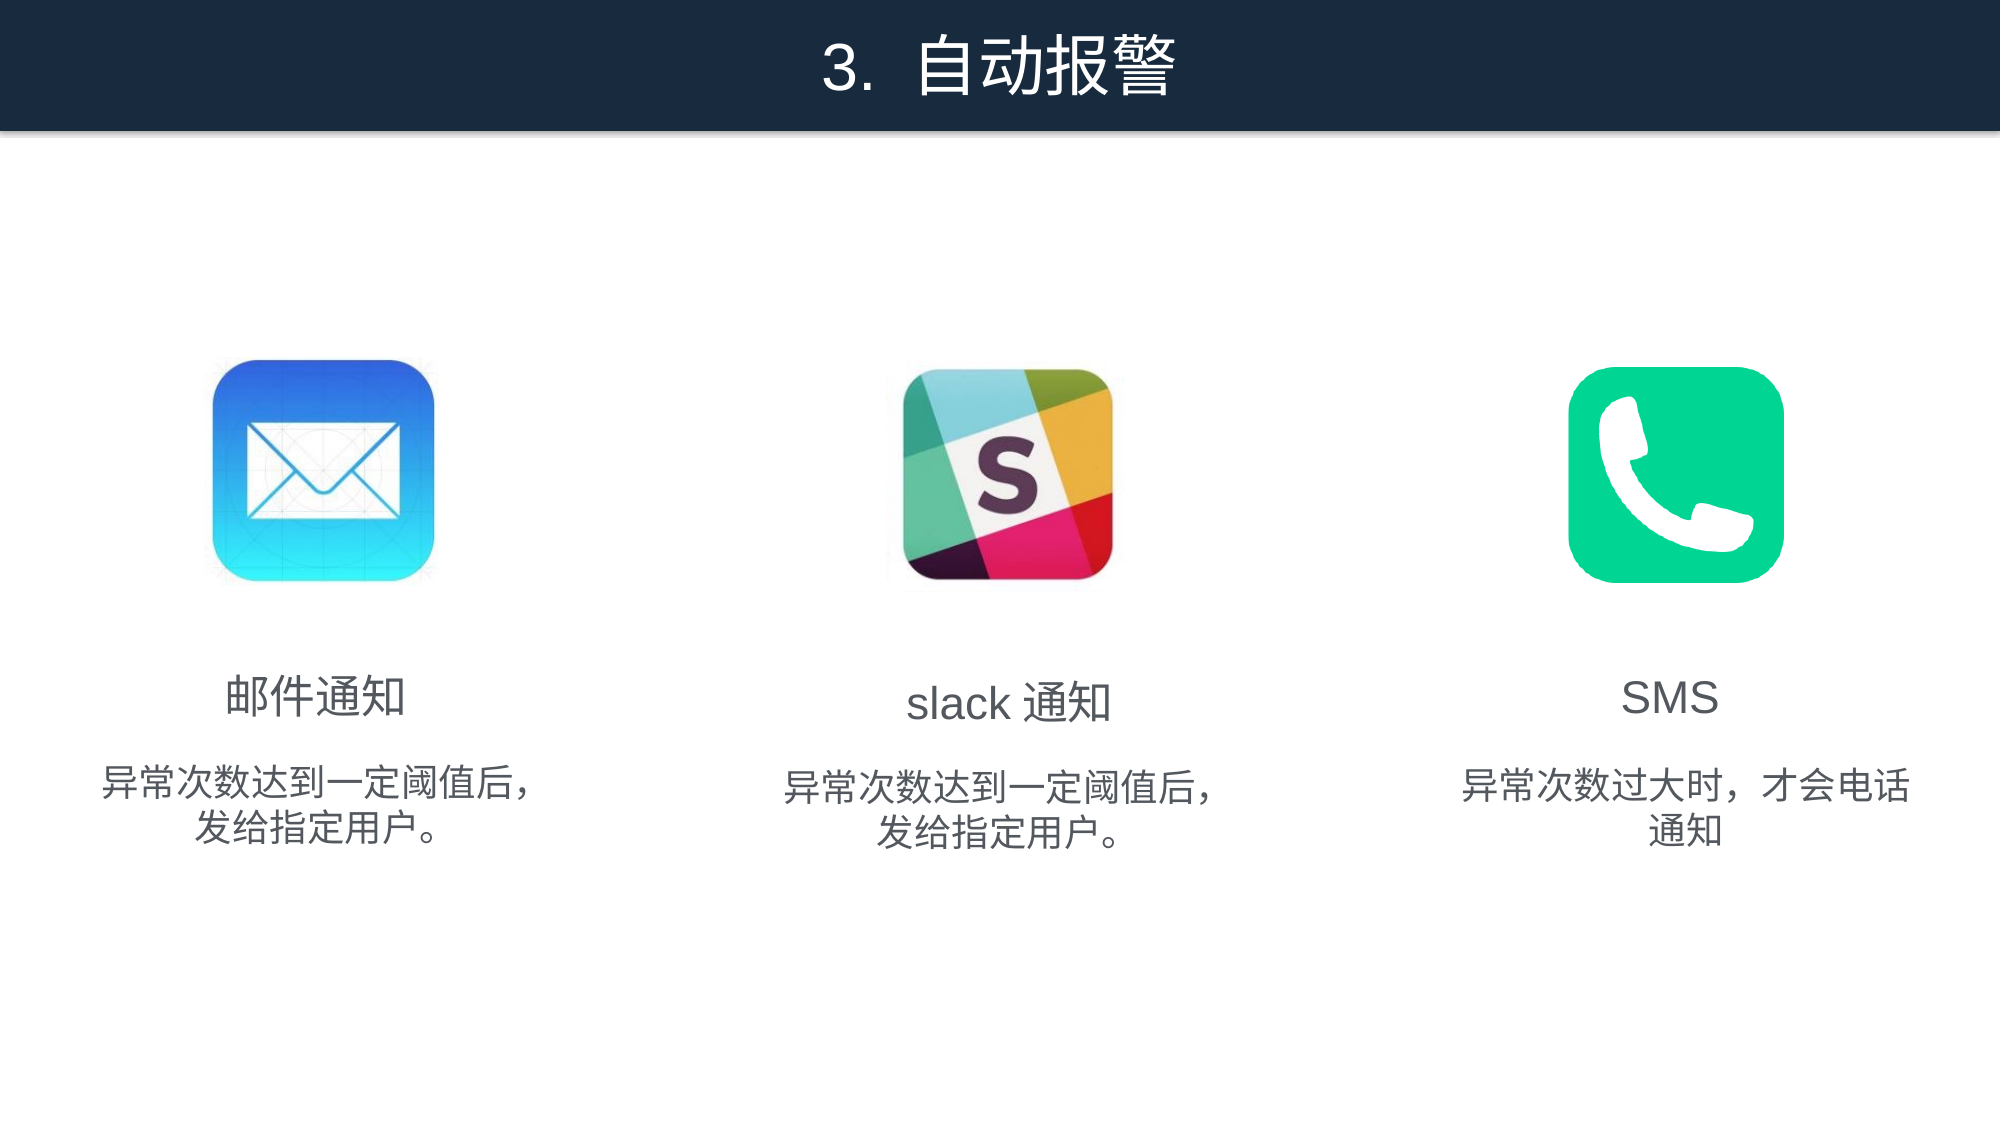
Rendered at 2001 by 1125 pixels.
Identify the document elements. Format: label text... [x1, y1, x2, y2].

text_box 异常次数过大时，才会电话通知 [1443, 756, 1929, 858]
text_box SMS [1614, 661, 1818, 729]
picture [171, 356, 477, 587]
text_box 3. 自动报警 [0, 0, 2000, 131]
picture [1539, 344, 1804, 604]
picture [889, 360, 1126, 591]
text_box 异常次数达到一定阈值后，发给指定用户。 [83, 752, 569, 855]
text_box 邮件通知 [218, 661, 421, 729]
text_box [765, 362, 1251, 863]
